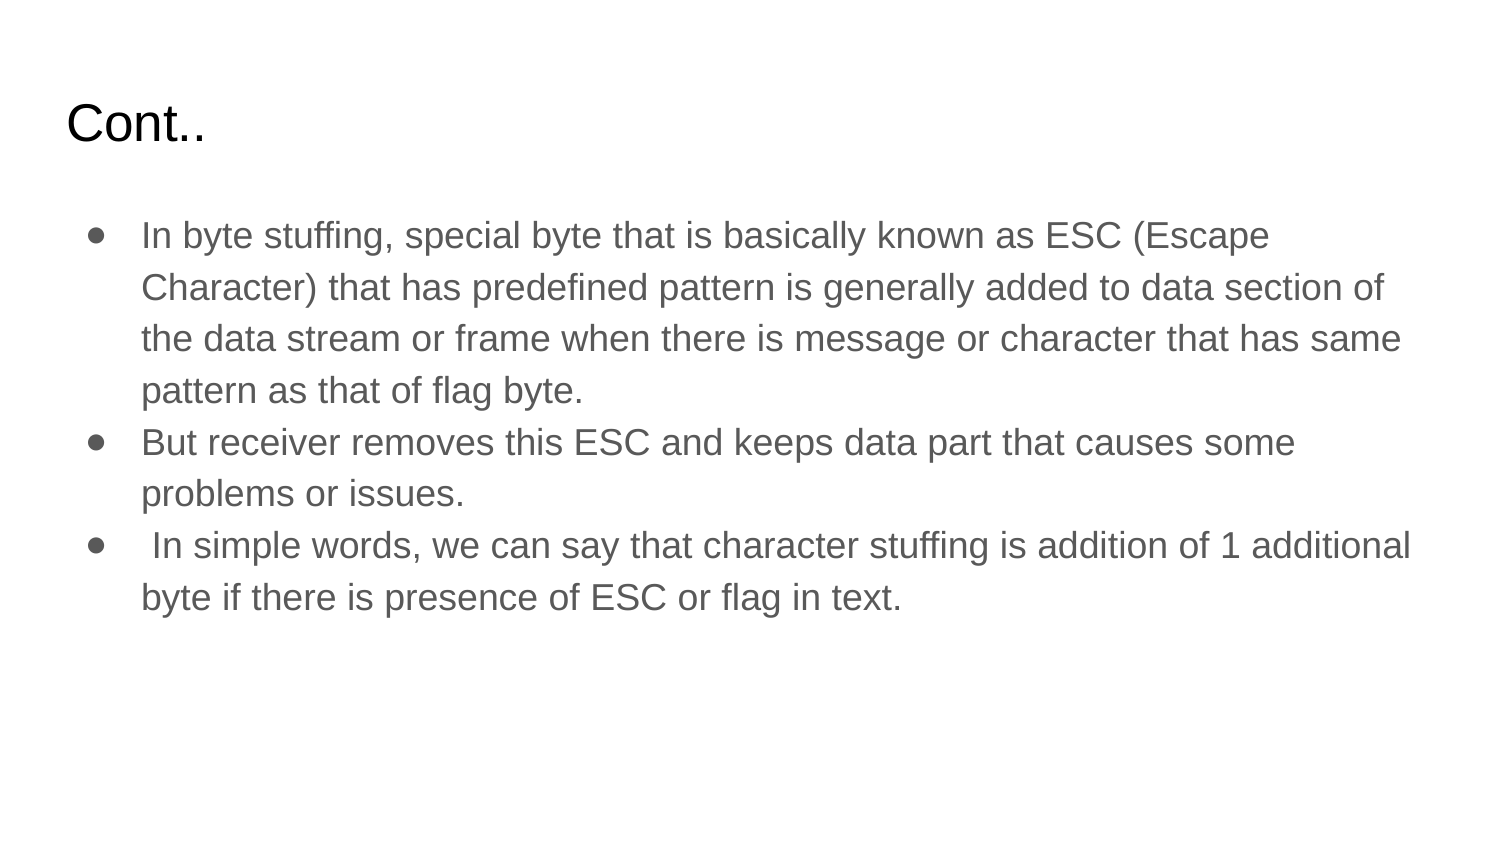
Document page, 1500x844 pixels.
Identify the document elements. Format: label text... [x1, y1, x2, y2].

title Cont.. [51, 72, 1449, 167]
list In byte stuffing, special byte that is basically known as ESC (Escape Character) that has predefined pattern is generally added to data section of the data stream or frame when there is message or character that has same pattern as that of flag byte. But receiver removes this ESC and keeps data part that causes some problems or issues. In simple words, we can say that character stuffing is addition of 1 additional byte if there is presence of ESC or flag in text. [51, 189, 1449, 750]
